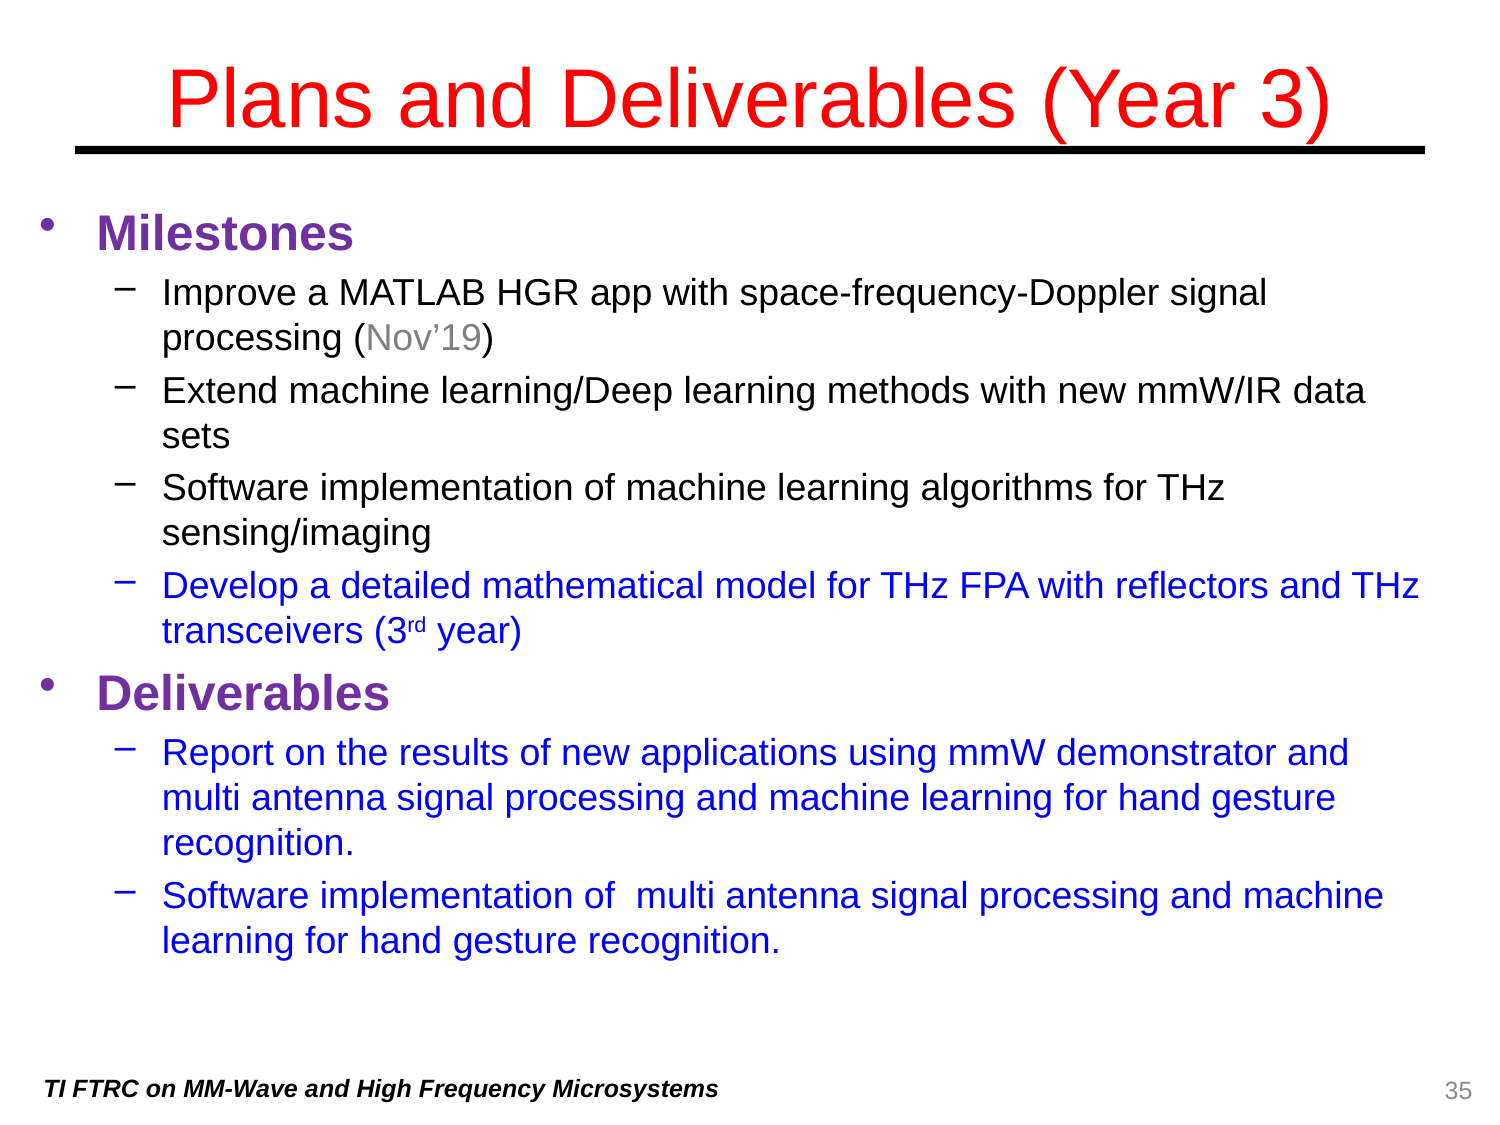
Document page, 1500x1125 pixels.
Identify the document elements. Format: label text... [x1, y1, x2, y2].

title Plans and Deliverables (Year 3) [37, 0, 1463, 188]
list Milestones Improve a MATLAB HGR app with space-frequency-Doppler signal processing (Nov’19) Extend machine learning/Deep learning methods with new mmW/IR data sets Software implementation of machine learning algorithms for THz sensing/imaging Develop a detailed mathematical model for THz FPA with reflectors and THz transceivers (3rd year) Deliverables Report on the results of new applications using mmW demonstrator and multi antenna signal processing and machine learning for hand gesture recognition. Software implementation of multi antenna signal processing and machine learning for hand gesture recognition. [24, 193, 1450, 1106]
slide_number 35 [1149, 1059, 1488, 1120]
footer TI FTRC on MM-Wave and High Frequency Microsystems [28, 1057, 754, 1118]
